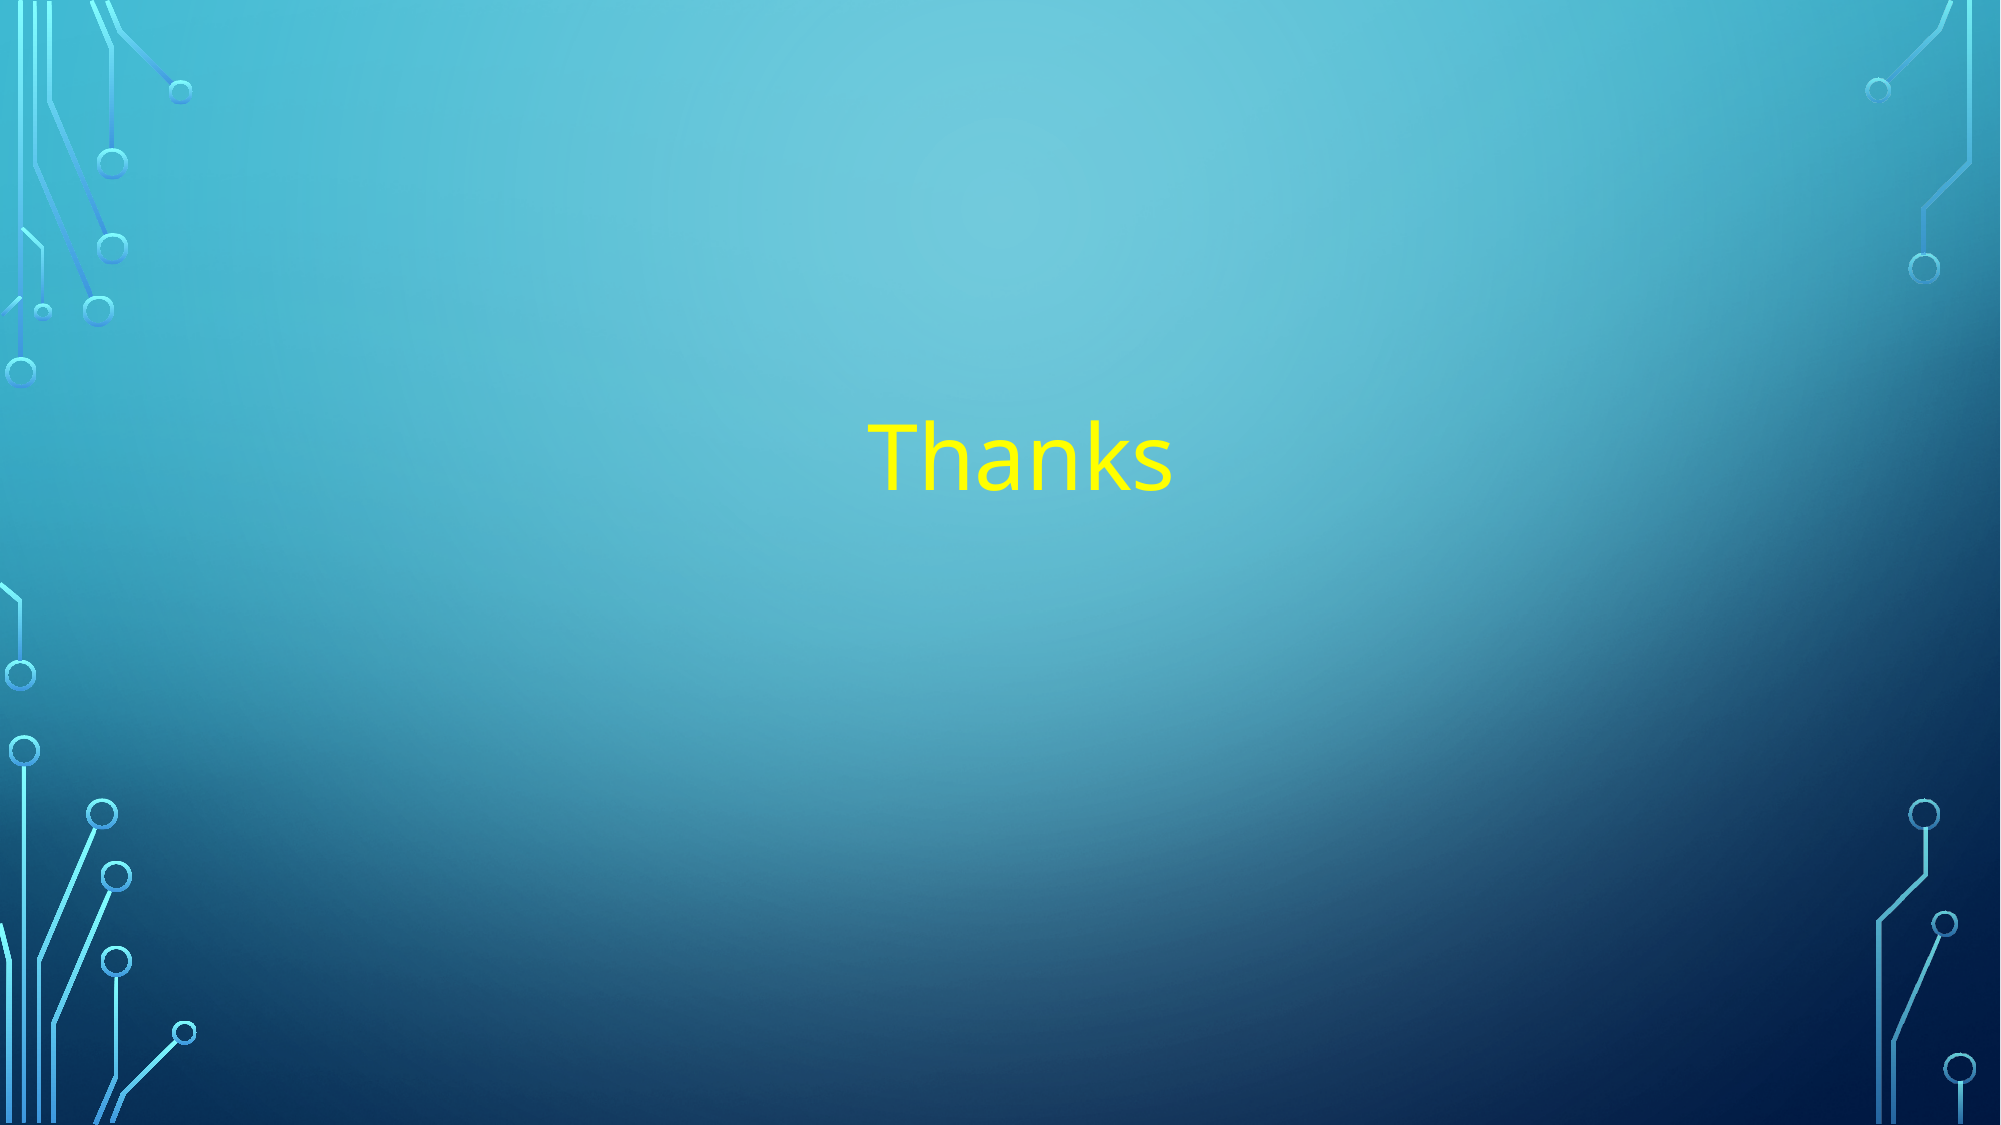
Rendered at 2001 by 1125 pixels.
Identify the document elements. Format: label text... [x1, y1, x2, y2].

list Thanks [187, 369, 1813, 950]
